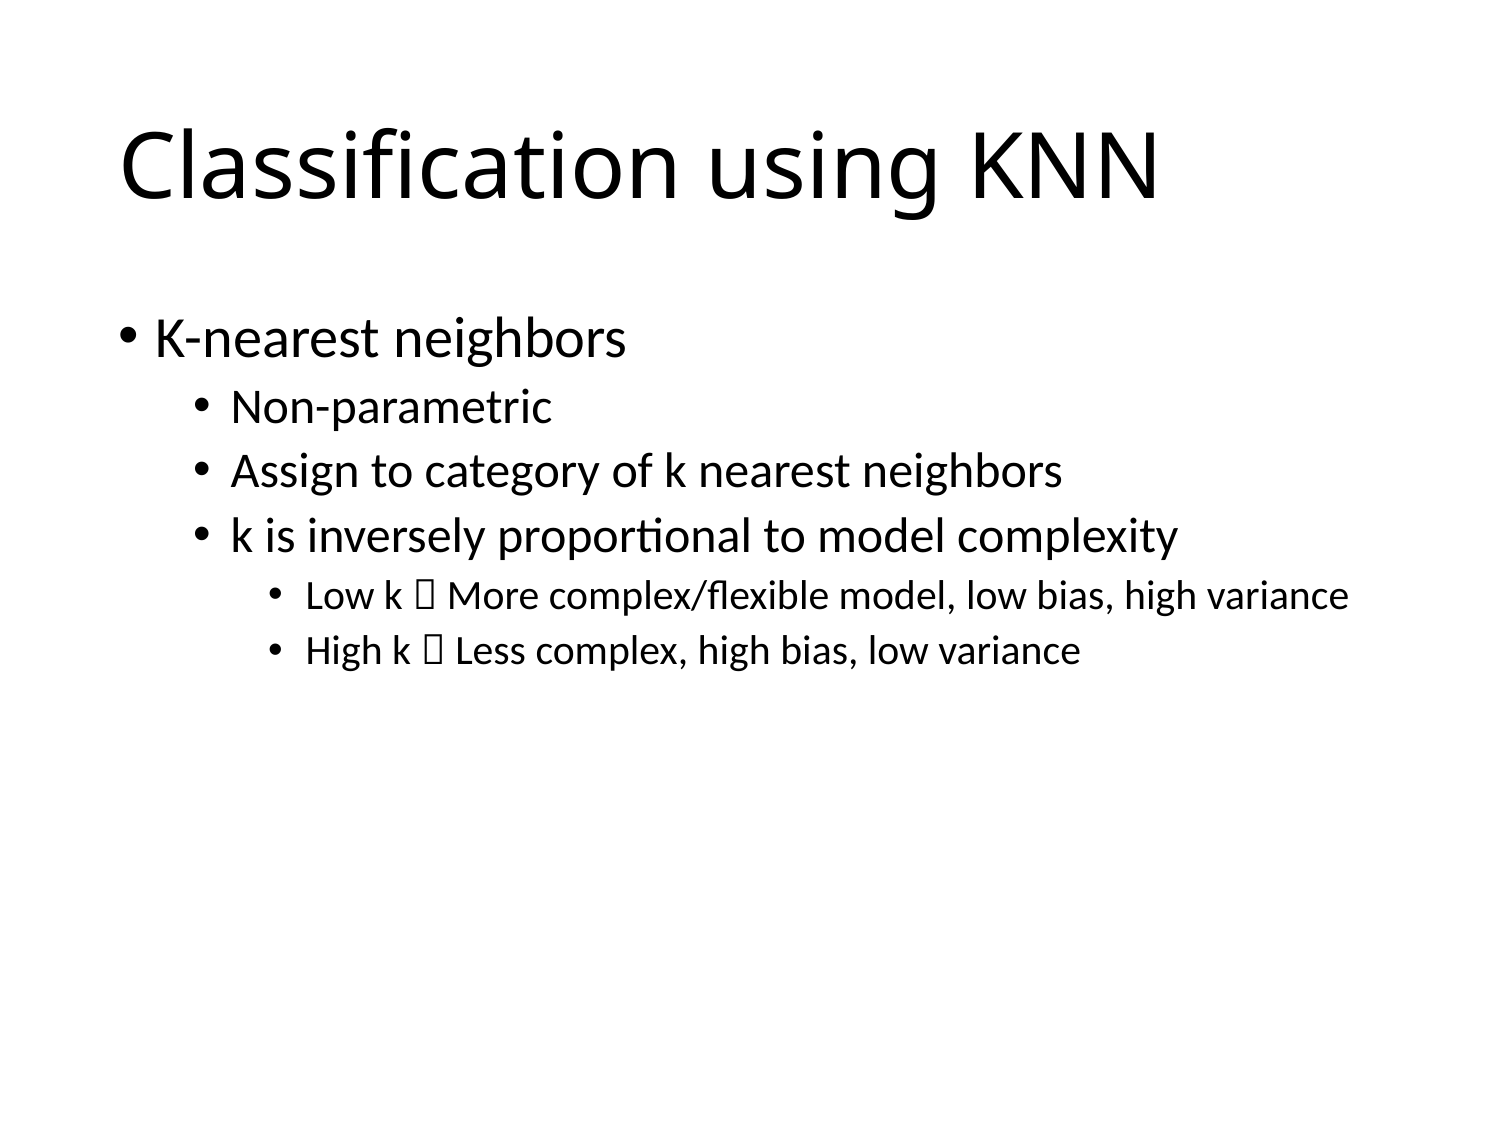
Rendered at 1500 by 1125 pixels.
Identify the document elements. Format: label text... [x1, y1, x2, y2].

list K-nearest neighbors Non-parametric Assign to category of k nearest neighbors k is inversely proportional to model complexity Low k  More complex/flexible model, low bias, high variance High k  Less complex, high bias, low variance [103, 299, 1397, 1014]
title Classification using KNN [103, 59, 1397, 278]
